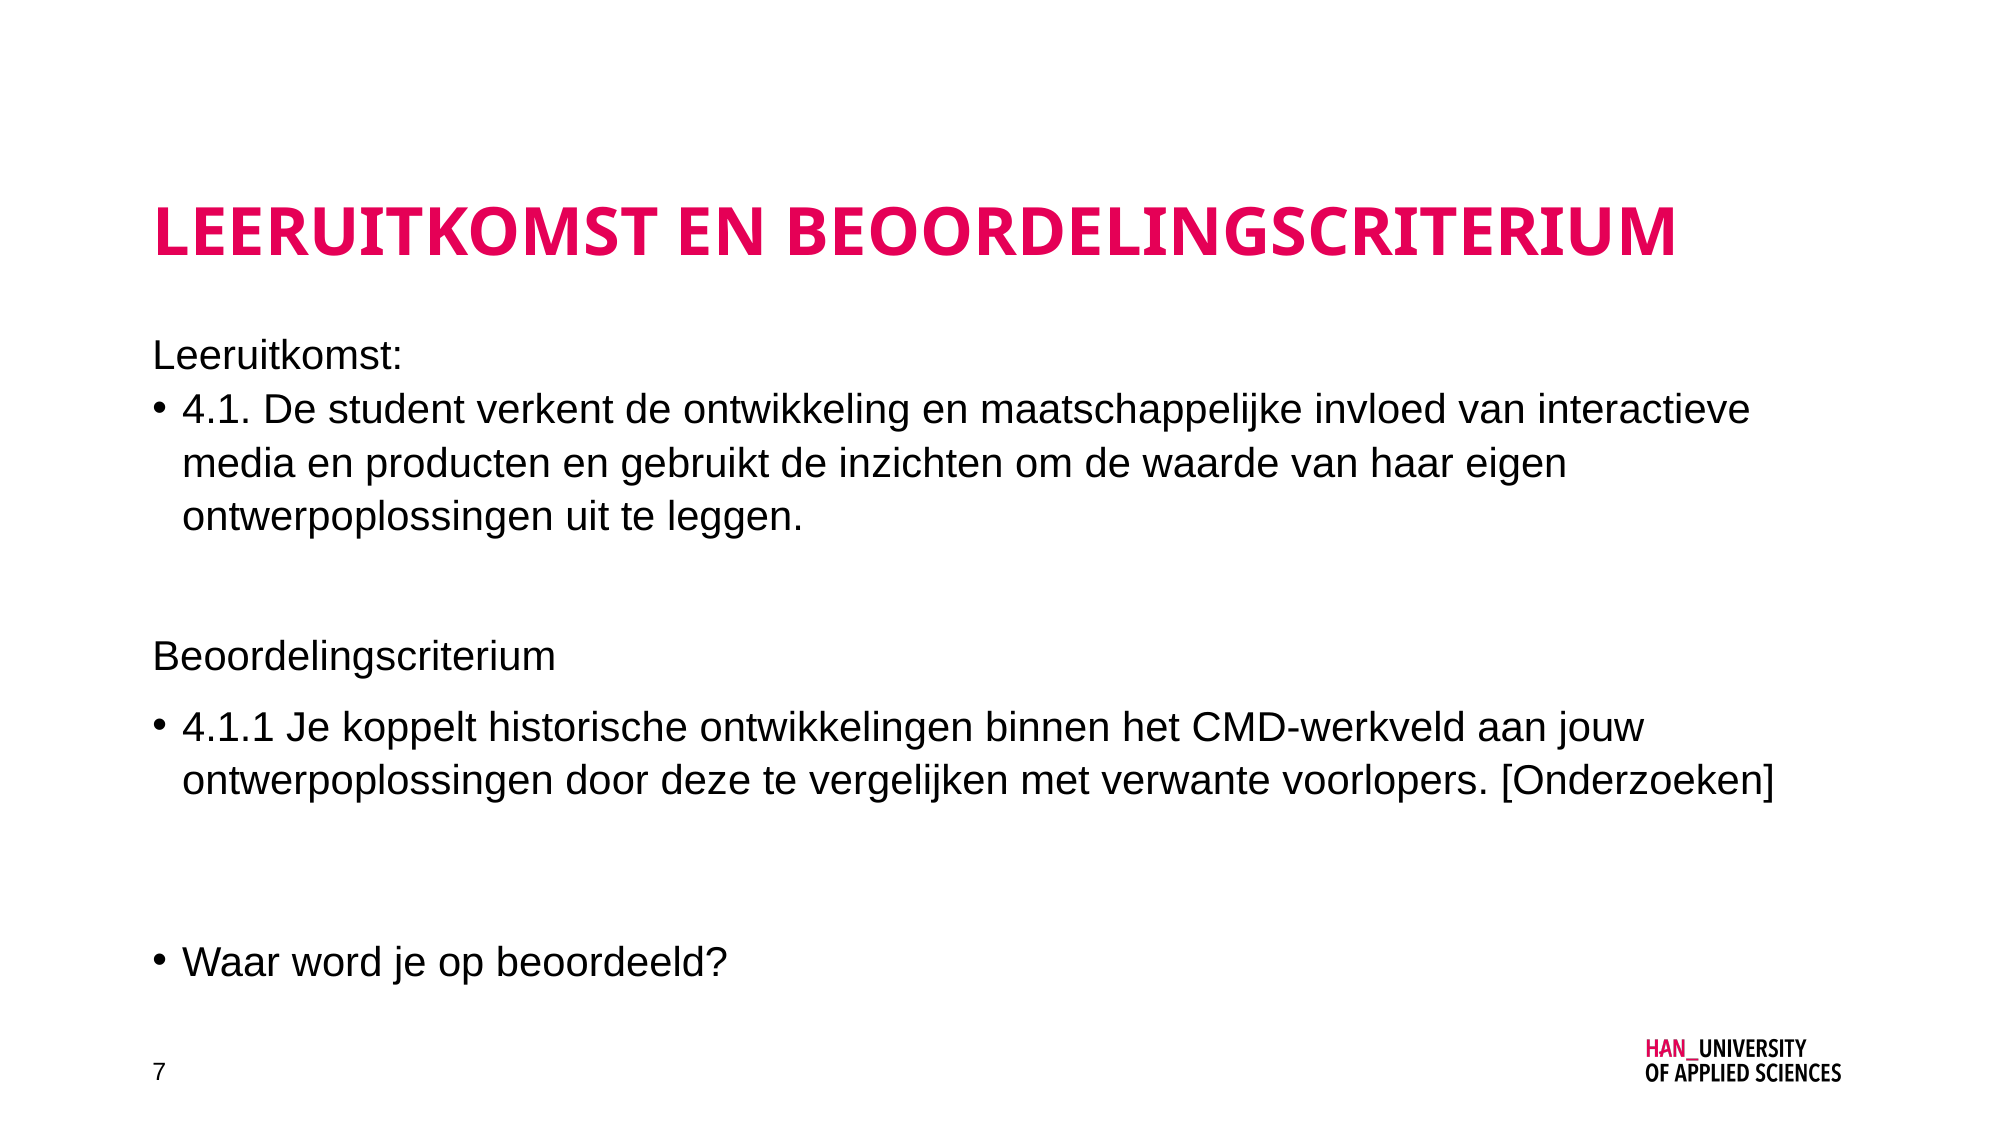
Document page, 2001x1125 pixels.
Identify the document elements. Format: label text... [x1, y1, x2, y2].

slide_number 7 [137, 1040, 320, 1101]
title Leeruitkomst en Beoordelingscriterium [137, 59, 1863, 278]
picture [1640, 1021, 1864, 1119]
list Leeruitkomst: 4.1. De student verkent de ontwikkeling en maatschappelijke invloed van interactieve media en producten en gebruikt de inzichten om de waarde van haar eigen ontwerpoplossingen uit te leggen. Beoordelingscriterium 4.1.1 Je koppelt historische ontwikkelingen binnen het CMD-werkveld aan jouw ontwerpoplossingen door deze te vergelijken met verwante voorlopers. [Onderzoeken] Waar word je op beoordeeld? [137, 315, 1863, 1013]
